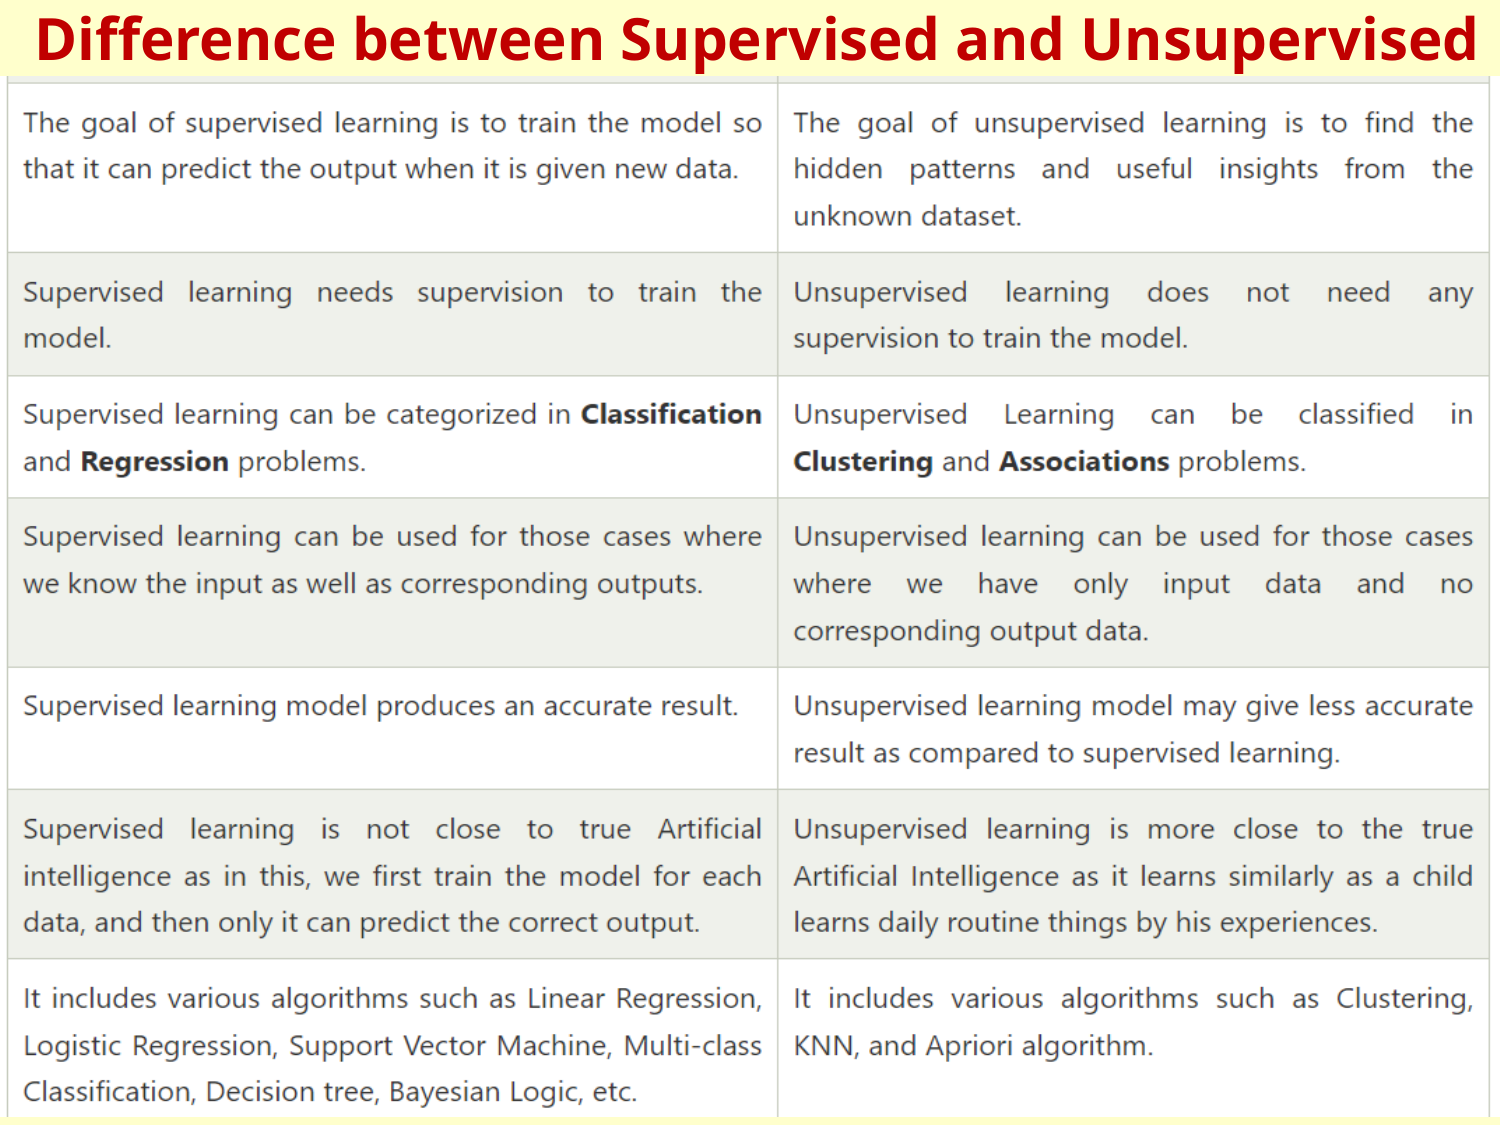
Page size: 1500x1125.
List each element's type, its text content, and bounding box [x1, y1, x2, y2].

text_box Difference between Supervised and Unsupervised Learning [16, 0, 1498, 76]
picture [0, 76, 1500, 1117]
